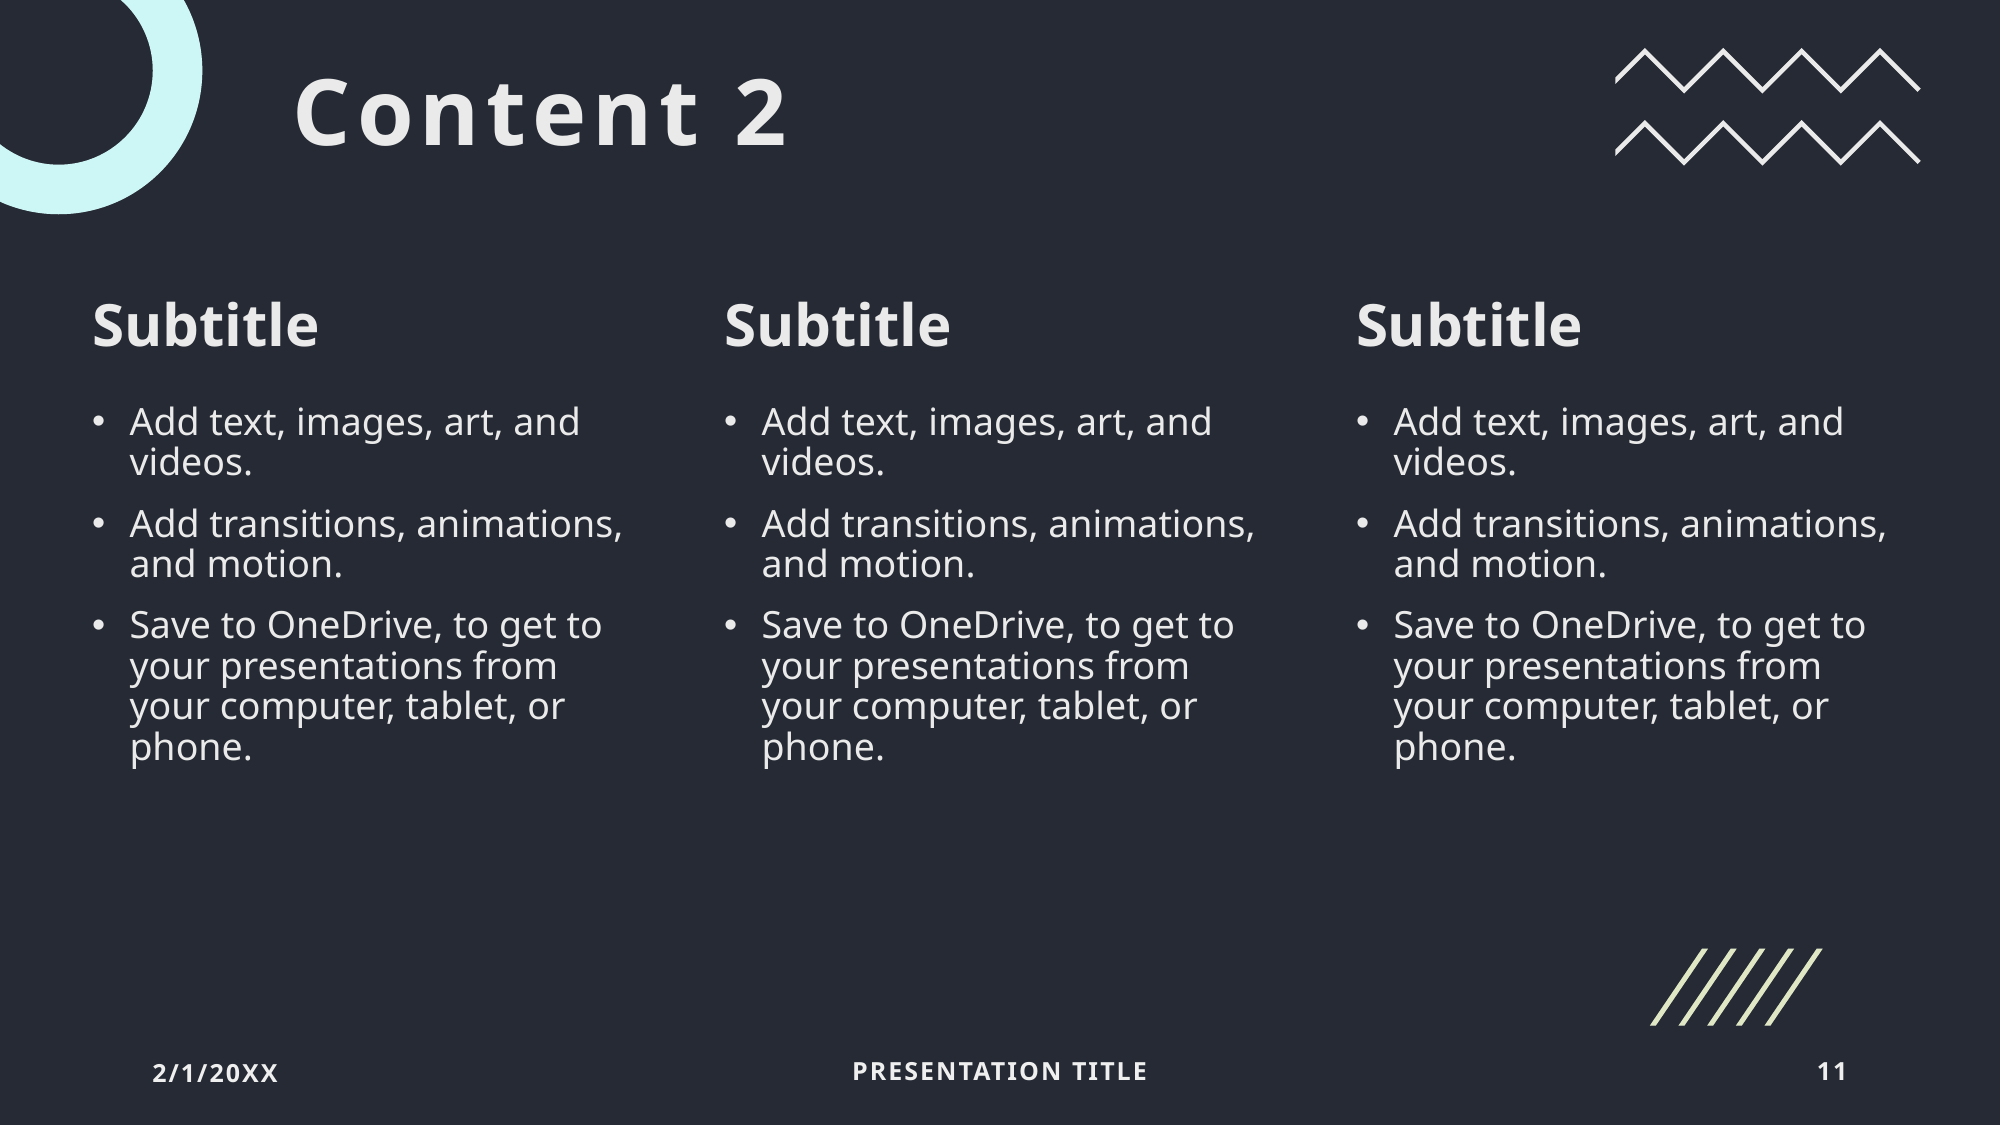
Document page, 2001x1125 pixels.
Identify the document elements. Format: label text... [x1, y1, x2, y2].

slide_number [137, 1042, 588, 1103]
list Subtitle [709, 288, 1289, 374]
list Add text, images, art, and videos. Add transitions, animations, and motion. Save to OneDrive, to get to your presentations from your computer, tablet, or phone. [1341, 395, 1921, 937]
title Content 2 [277, 58, 1543, 231]
list Subtitle [77, 288, 657, 374]
list Subtitle [1341, 288, 1921, 374]
list Add text, images, art, and videos. Add transitions, animations, and motion. Save to OneDrive, to get to your presentations from your computer, tablet, or phone. [709, 395, 1289, 937]
footer PRESENTATION TITLE [662, 1042, 1338, 1103]
list Add text, images, art, and videos. Add transitions, animations, and motion. Save to OneDrive, to get to your presentations from your computer, tablet, or phone. [77, 395, 657, 937]
slide_number 11 [1412, 1042, 1863, 1103]
